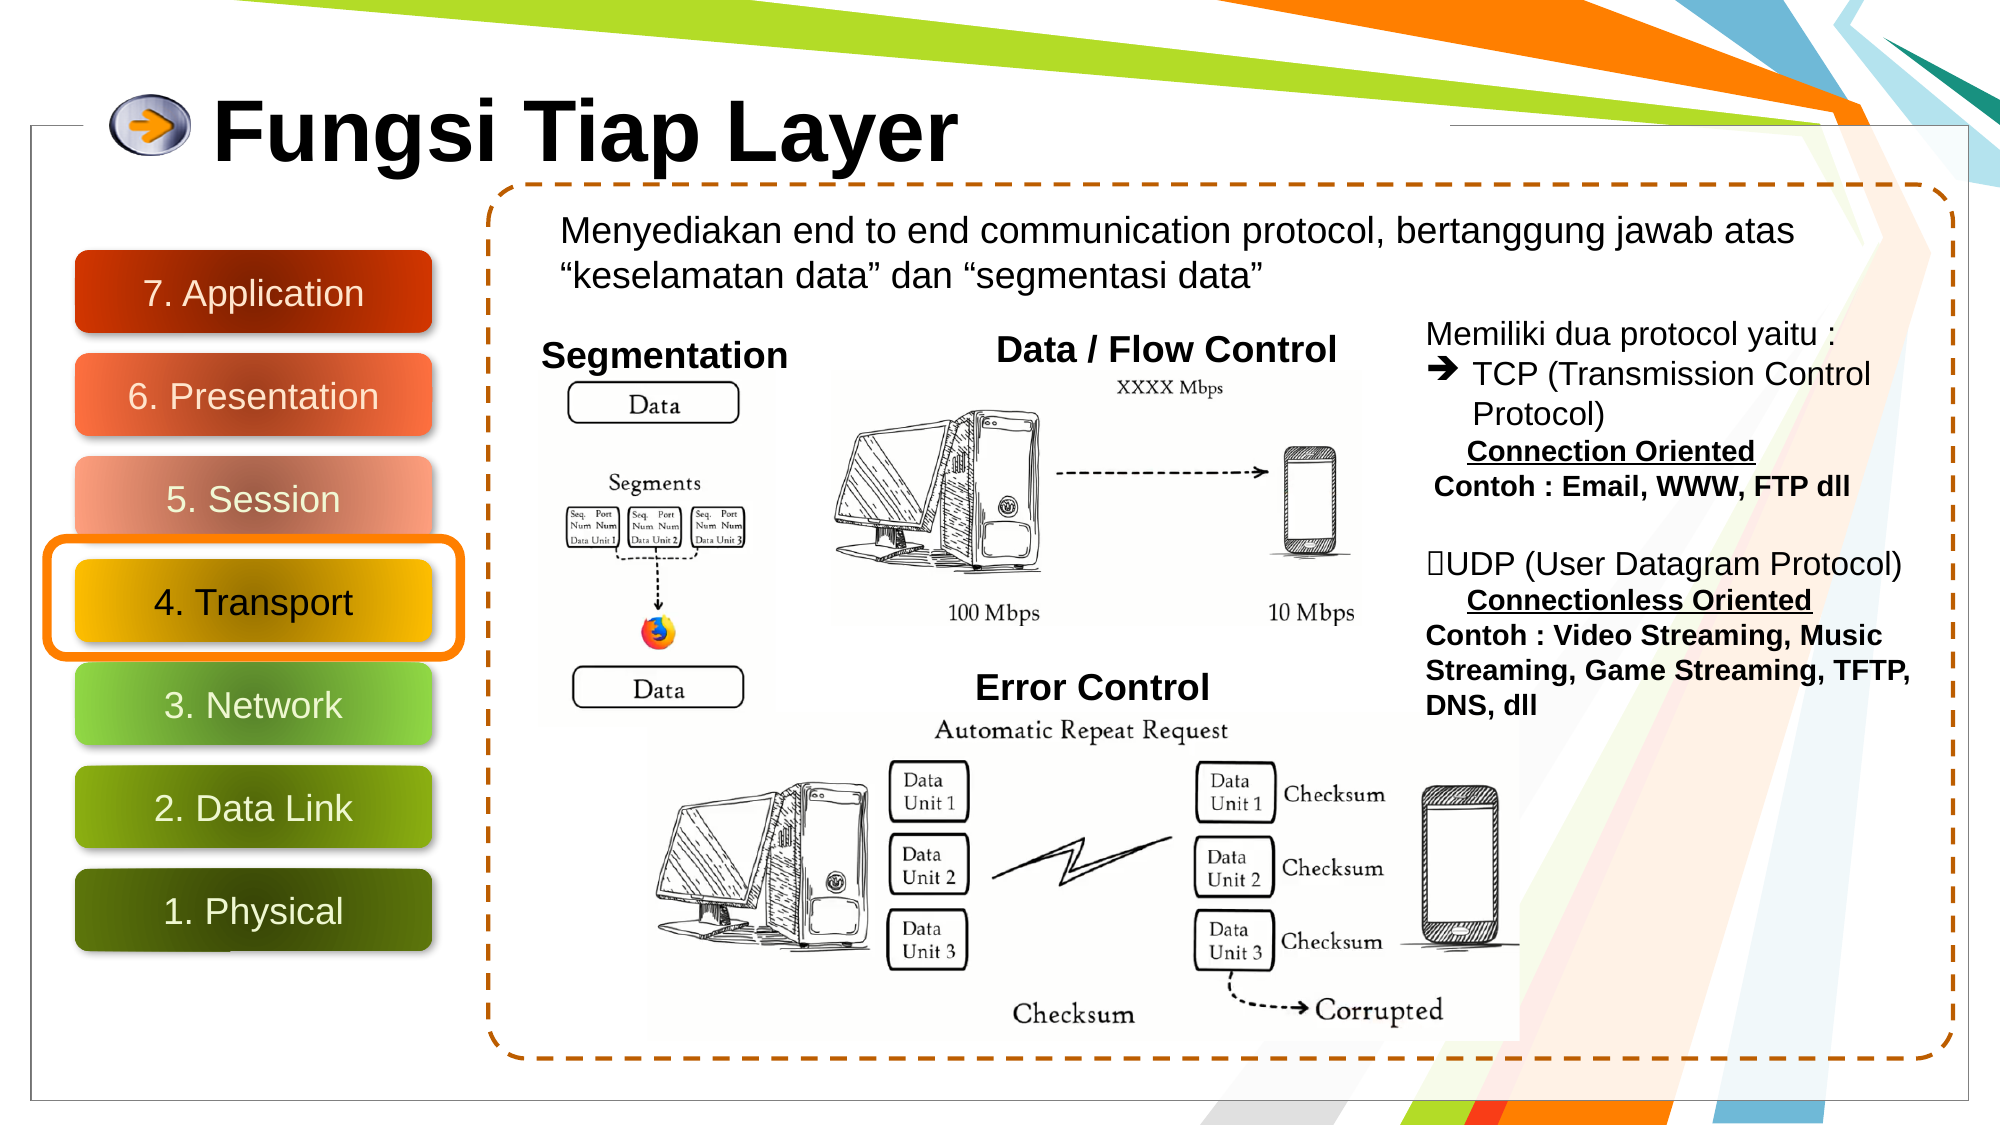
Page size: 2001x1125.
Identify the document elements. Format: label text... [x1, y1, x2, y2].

text_box Segmentation [526, 323, 805, 383]
text_box 7. Application [74, 250, 433, 333]
picture [109, 94, 191, 156]
text_box [44, 536, 463, 660]
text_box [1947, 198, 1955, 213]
text_box Error Control [960, 655, 1226, 710]
title Fungsi Tiap Layer [197, 32, 1577, 220]
text_box 2. Data Link [74, 765, 433, 848]
text_box Data / Flow Control [981, 317, 1354, 368]
text_box 6. Presentation [74, 353, 433, 436]
picture [538, 369, 1520, 1041]
text_box 1. Physical [74, 868, 433, 952]
text_box [486, 182, 1956, 1061]
text_box Memiliki dua protocol yaitu : TCP (Transmission Control Protocol) Connection Oriented Contoh : Email, WWW, FTP dll UDP (User Datagram Protocol) Connectionless Oriented Contoh : Video Streaming, Music Streaming, Game Streaming, TFTP, DNS, dll [1410, 304, 1975, 729]
text_box 5. Session [74, 456, 433, 536]
text_box 3. Network [74, 662, 433, 745]
picture [830, 369, 1363, 626]
